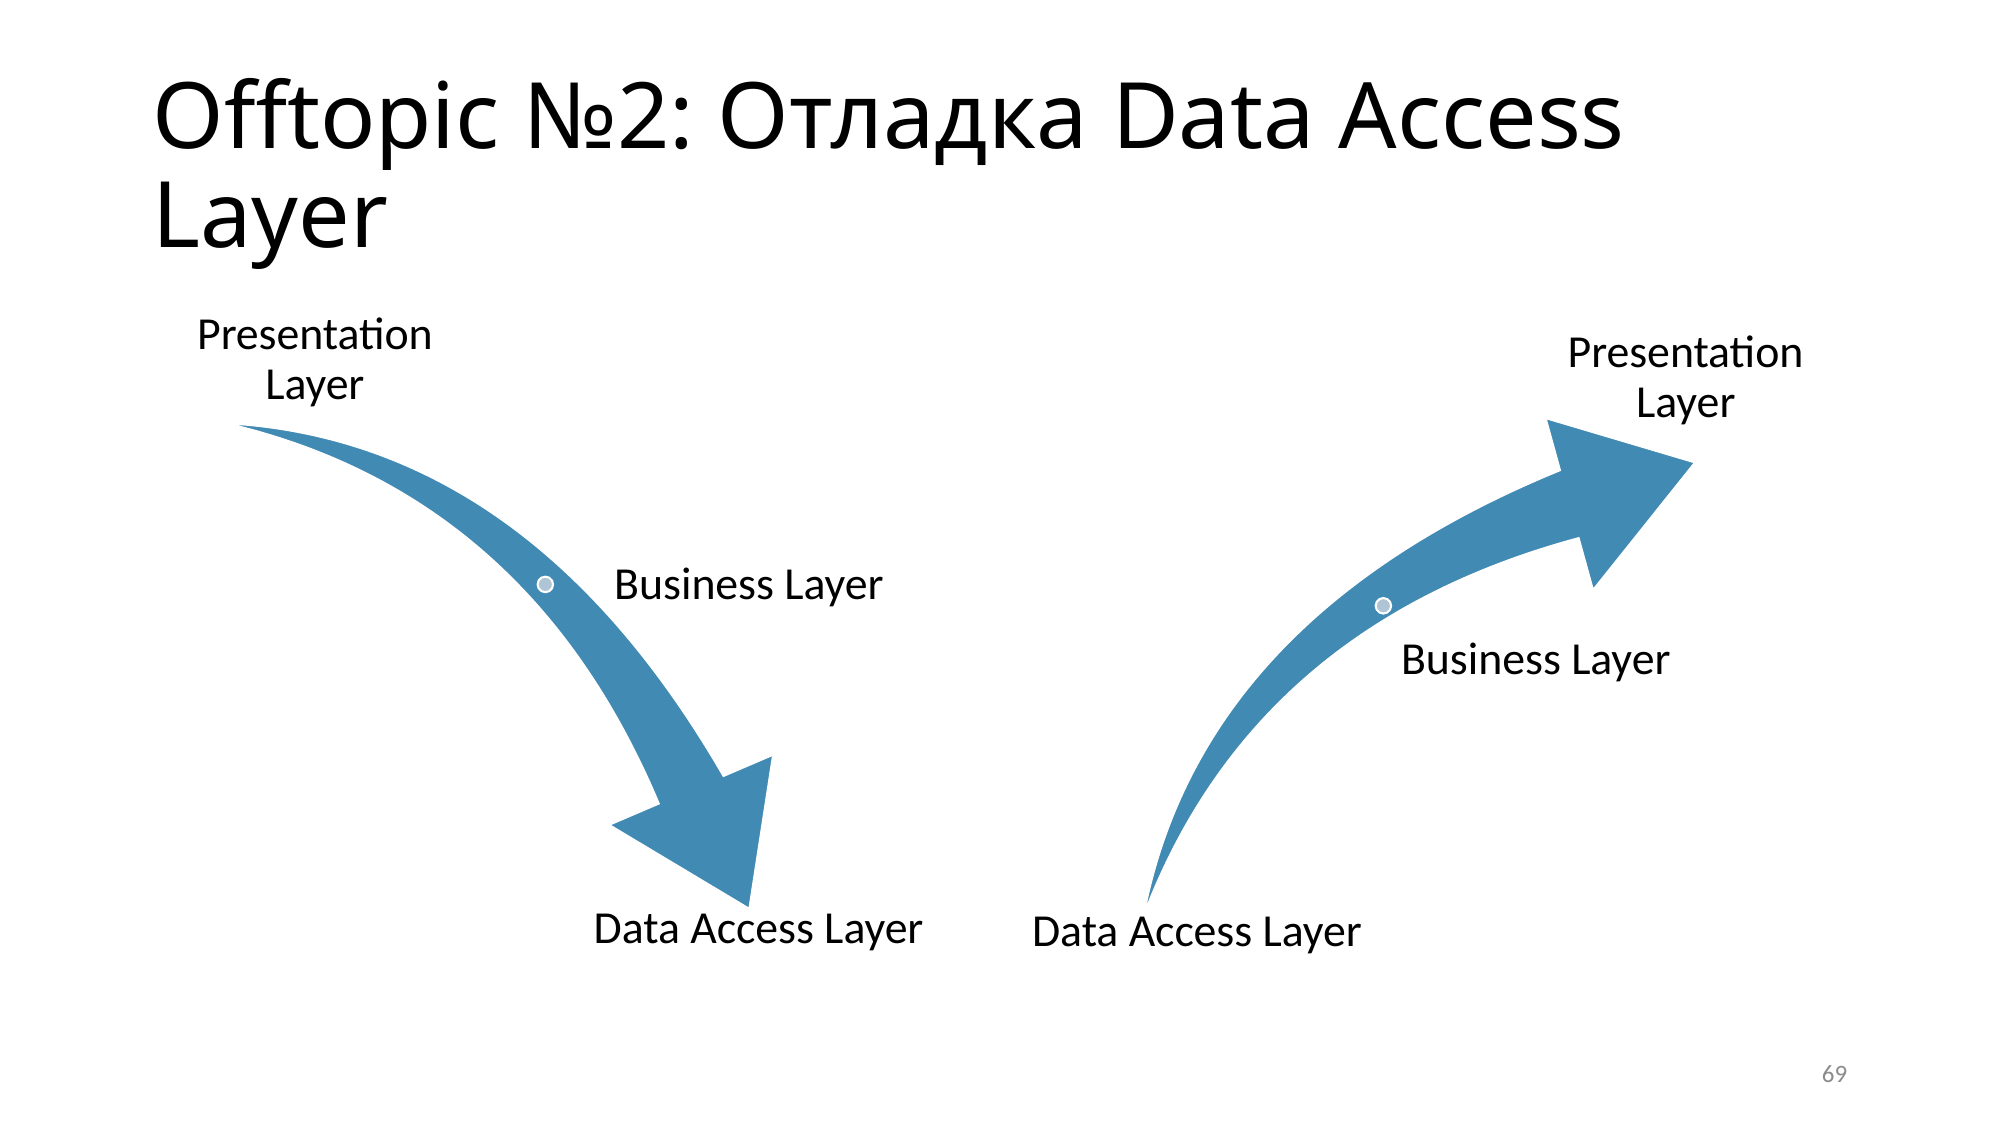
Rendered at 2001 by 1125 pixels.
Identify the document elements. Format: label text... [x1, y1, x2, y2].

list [1012, 299, 1863, 1014]
slide_number 69 [1412, 1042, 1863, 1103]
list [137, 299, 988, 1014]
title Offtopic №2: Отладка Data Access Layer [137, 59, 1863, 278]
